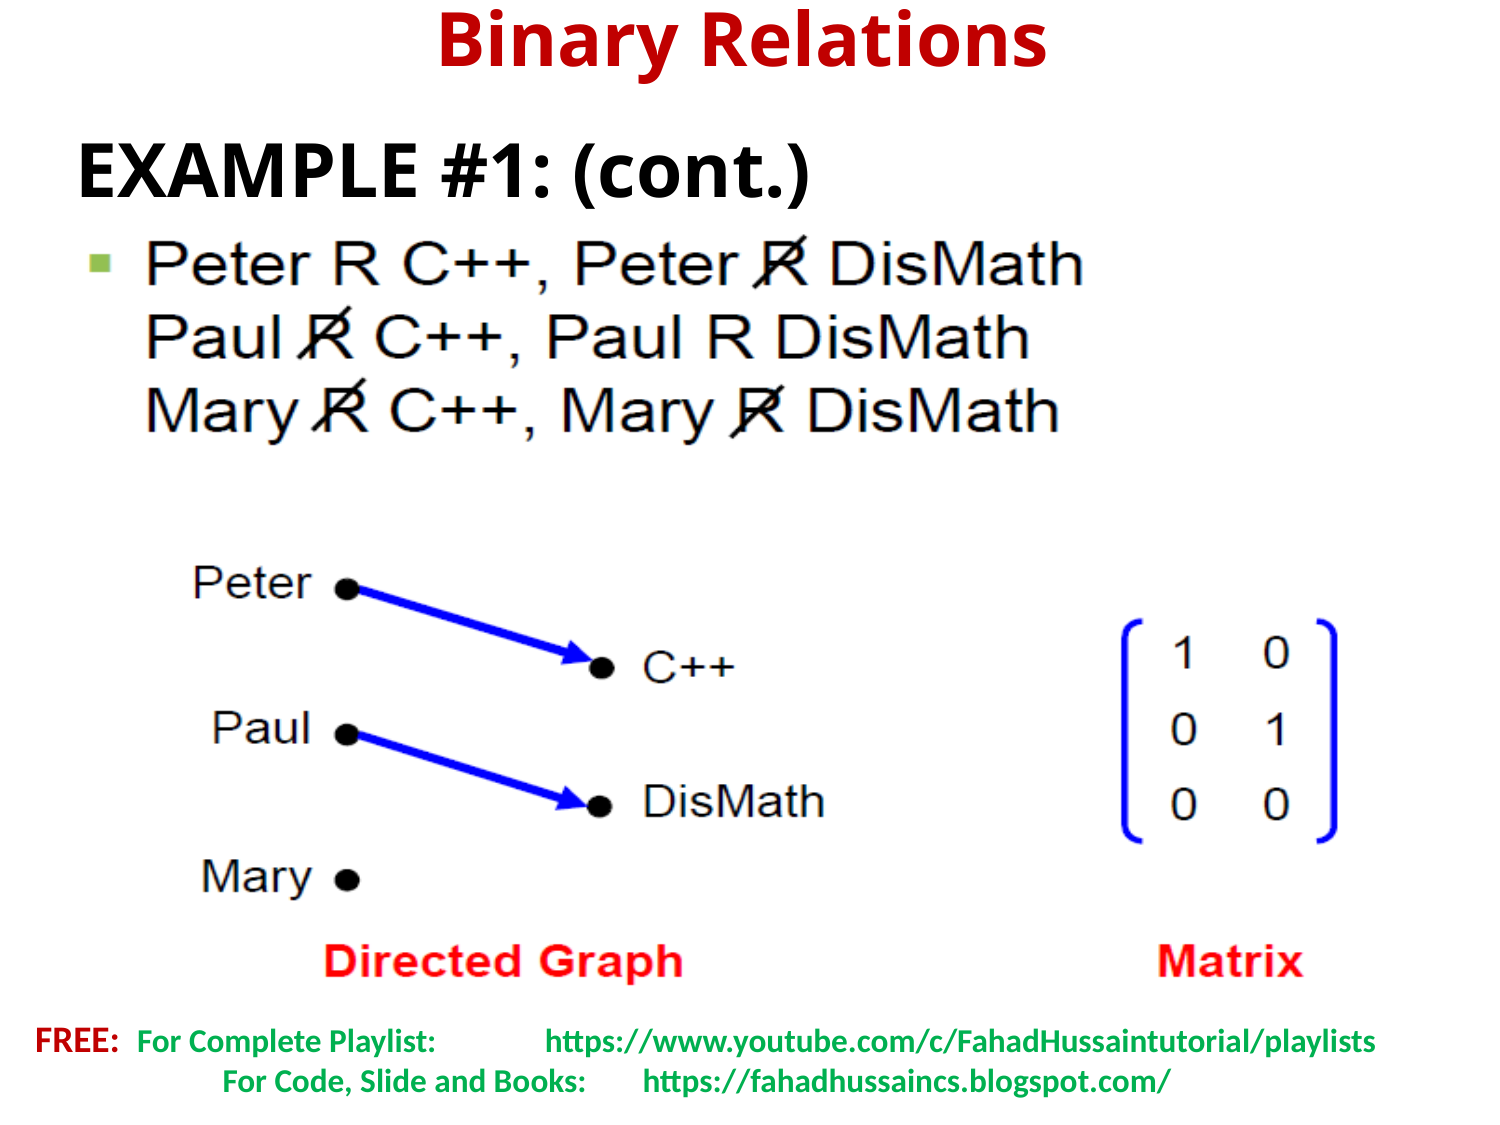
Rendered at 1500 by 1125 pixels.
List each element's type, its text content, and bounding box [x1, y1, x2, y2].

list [74, 212, 1388, 1000]
text_box FREE: For Complete Playlist: https://www.youtube.com/c/FahadHussaintutorial/playlists For Code, Slide and Books: https://fahadhussaincs.blogspot.com/ [20, 1007, 1480, 1107]
title Binary Relations [67, 0, 1418, 85]
text_box EXAMPLE #1: (cont.) [74, 112, 1425, 213]
